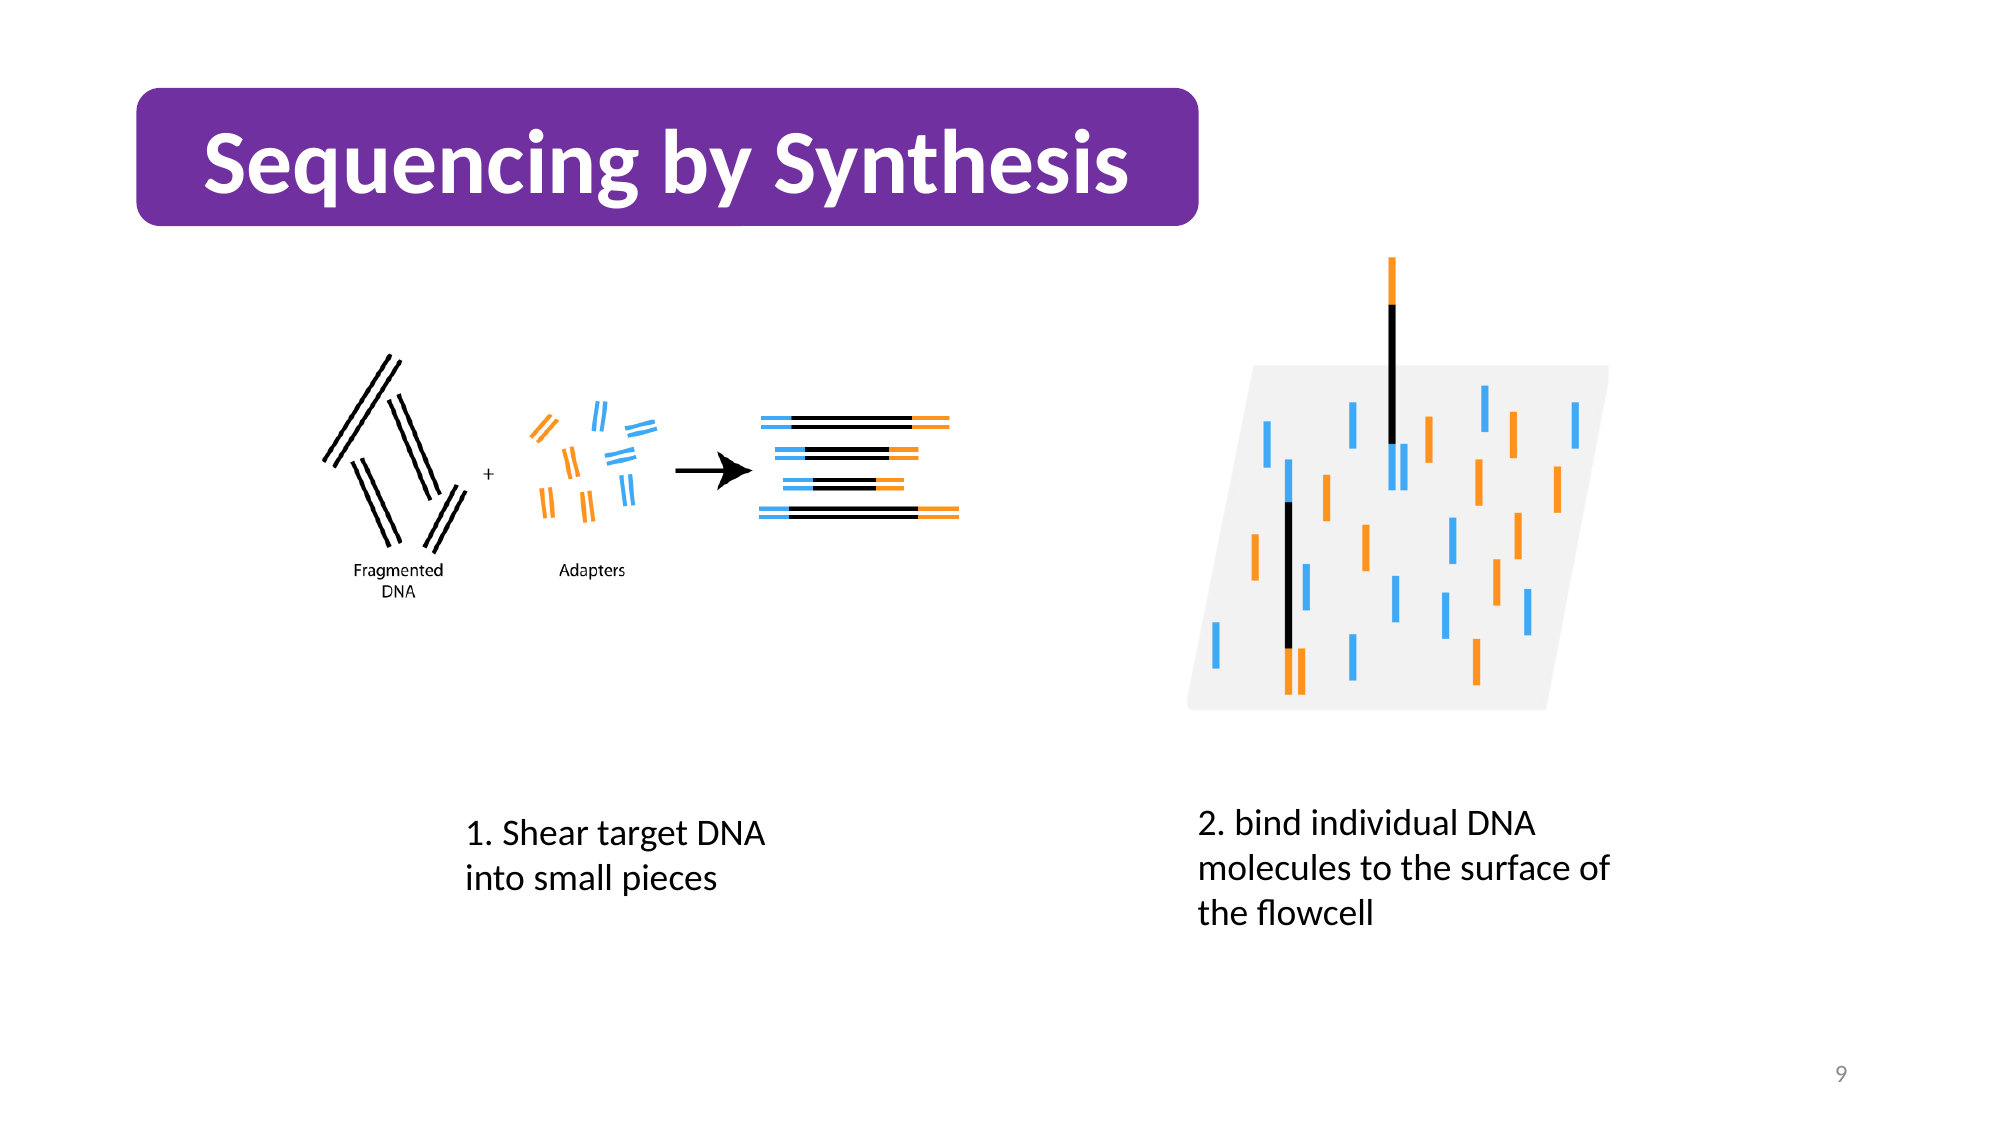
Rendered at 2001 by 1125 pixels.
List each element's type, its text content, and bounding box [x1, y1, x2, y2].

text_box 2. bind individual DNA molecules to the surface of the flowcell [1182, 790, 1633, 941]
text_box 1. Shear target DNA into small pieces [450, 800, 899, 906]
text_box Sequencing by Synthesis [136, 87, 1199, 227]
picture [1172, 249, 1623, 728]
slide_number 9 [1412, 1042, 1863, 1103]
picture [291, 344, 971, 604]
